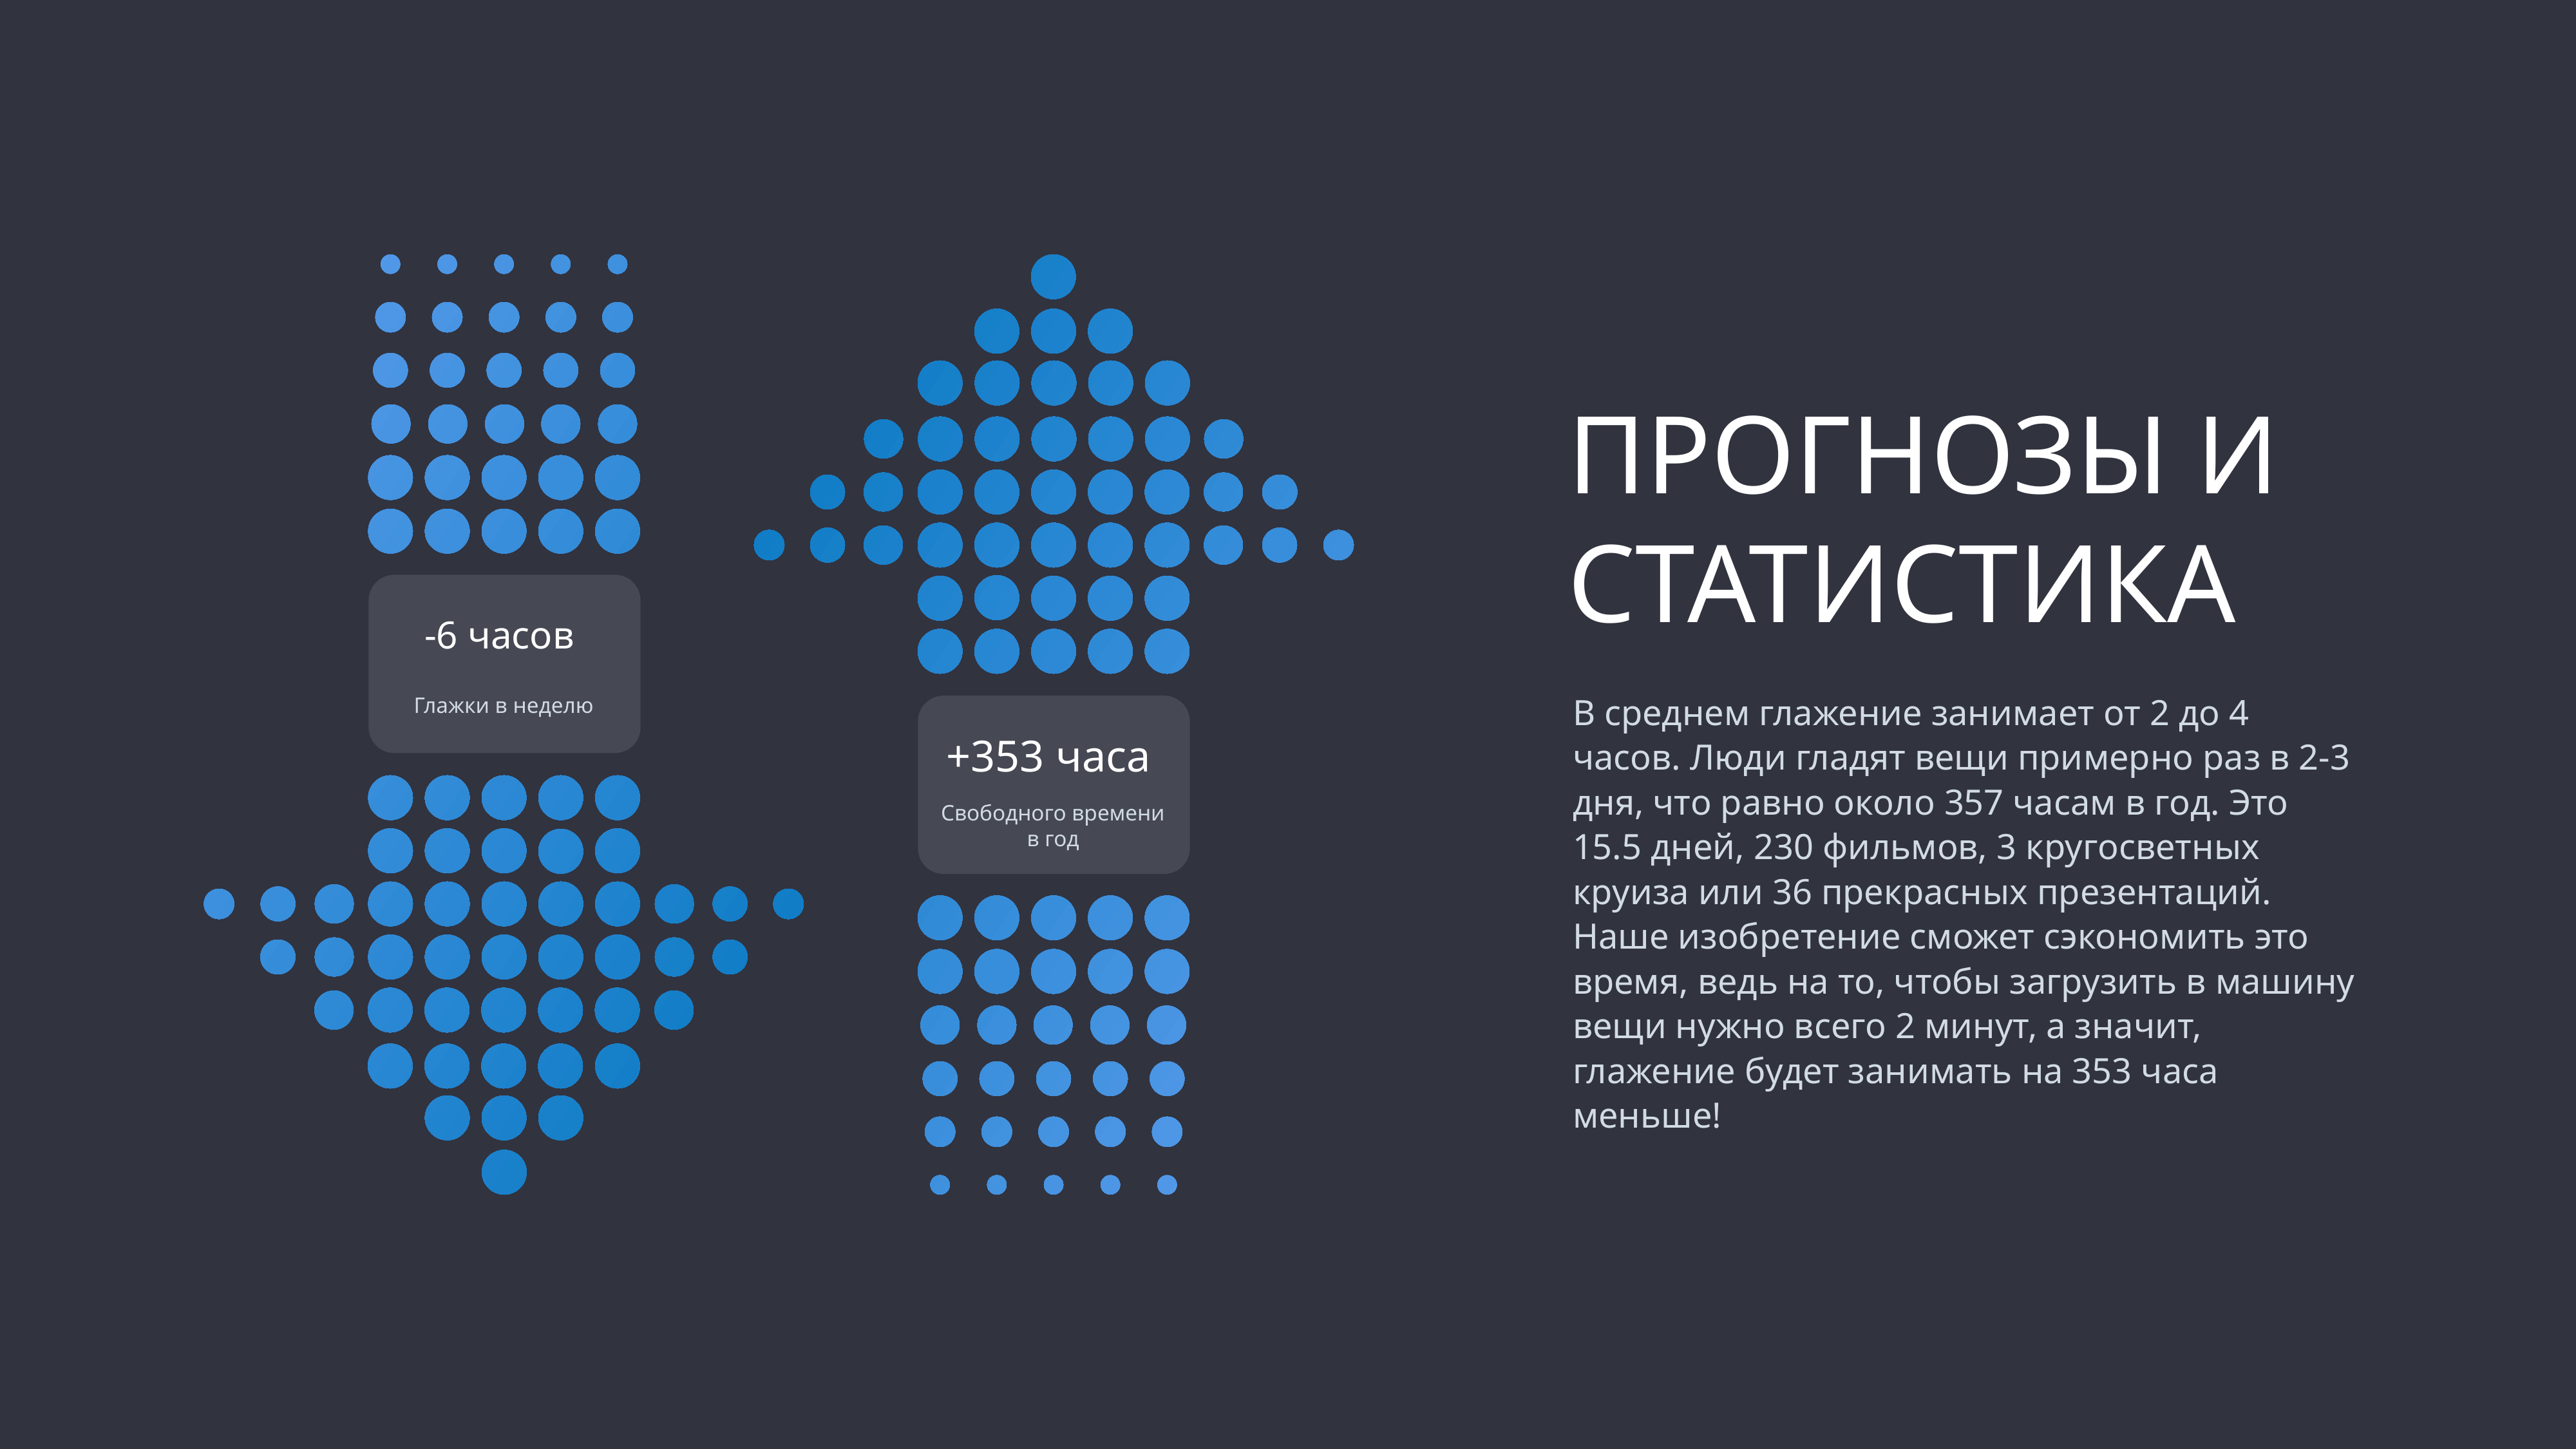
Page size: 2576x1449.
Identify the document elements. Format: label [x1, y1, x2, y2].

text_box [987, 1175, 1007, 1195]
text_box [595, 934, 640, 980]
text_box [1144, 629, 1189, 674]
text_box [1090, 1005, 1130, 1045]
text_box [1093, 1061, 1128, 1096]
text_box [424, 987, 469, 1033]
text_box [368, 828, 413, 873]
text_box [918, 629, 963, 674]
text_box [925, 1116, 956, 1147]
text_box [1088, 360, 1133, 406]
text_box [922, 1061, 958, 1096]
text_box [314, 884, 354, 923]
text_box [431, 302, 463, 333]
text_box [1088, 308, 1133, 354]
text_box [773, 889, 804, 920]
text_box [371, 404, 411, 444]
text_box [428, 404, 468, 444]
text_box [538, 934, 583, 980]
text_box [368, 455, 413, 500]
text_box [1088, 416, 1133, 462]
text_box [1150, 1061, 1185, 1096]
text_box [482, 509, 527, 554]
text_box [381, 254, 401, 274]
text_box [1031, 254, 1076, 299]
text_box [494, 254, 514, 274]
text_box [424, 455, 470, 500]
text_box [974, 629, 1019, 674]
text_box [538, 829, 583, 874]
text_box [1088, 522, 1133, 568]
text_box [1031, 469, 1076, 515]
text_box [424, 1095, 470, 1141]
text_box [1031, 629, 1076, 674]
text_box [1204, 472, 1243, 512]
text_box [1031, 895, 1076, 940]
text_box [979, 1061, 1014, 1096]
text_box [1151, 1116, 1182, 1147]
text_box [424, 828, 470, 873]
text_box [1036, 1061, 1072, 1096]
text_box [1144, 949, 1189, 994]
text_box [810, 475, 846, 509]
text_box [368, 987, 413, 1033]
text_box [368, 881, 413, 927]
text_box [1031, 949, 1076, 994]
text_box [482, 828, 527, 873]
text_box [912, 695, 1190, 875]
text_box [1088, 895, 1133, 940]
text_box [551, 254, 571, 274]
text_box [424, 1043, 469, 1089]
text_box [918, 576, 963, 621]
text_box [974, 416, 1020, 462]
text_box [864, 472, 903, 512]
text_box [974, 360, 1020, 406]
text_box [918, 522, 963, 568]
text_box [1031, 416, 1077, 462]
text_box [602, 302, 633, 333]
text_box [375, 302, 406, 333]
text_box [1204, 526, 1243, 565]
text_box [977, 1005, 1017, 1045]
text_box [1145, 416, 1190, 462]
text_box [368, 1043, 413, 1089]
text_box [424, 775, 470, 820]
text_box [1088, 469, 1133, 515]
text_box [1144, 469, 1189, 515]
text_box [654, 937, 694, 977]
text_box [543, 353, 578, 388]
text_box [918, 416, 963, 462]
text_box [1088, 949, 1133, 994]
text_box [1262, 475, 1298, 509]
text_box [424, 509, 470, 554]
text_box [486, 353, 522, 388]
text_box [1147, 1005, 1186, 1045]
text_box [864, 526, 903, 565]
text_box [541, 404, 581, 444]
text_box [864, 419, 904, 459]
text_box [810, 527, 846, 563]
text_box [974, 308, 1019, 354]
text_box [314, 937, 354, 977]
text_box [930, 1175, 950, 1195]
text_box [538, 987, 583, 1033]
text_box [1562, 379, 2456, 1146]
text_box [920, 1005, 960, 1045]
text_box [314, 990, 354, 1030]
text_box [712, 940, 748, 974]
text_box [595, 455, 640, 500]
text_box [1144, 576, 1189, 621]
text_box [1088, 629, 1133, 674]
text_box [482, 1150, 527, 1195]
text_box [481, 1043, 526, 1089]
text_box [1031, 576, 1076, 621]
text_box [600, 353, 635, 388]
text_box [424, 934, 470, 980]
text_box [712, 886, 748, 922]
text_box [594, 987, 640, 1033]
text_box [1031, 360, 1077, 406]
text_box [918, 949, 963, 994]
text_box [204, 889, 234, 920]
text_box [1144, 522, 1189, 568]
text_box [481, 987, 526, 1033]
text_box [538, 509, 583, 554]
text_box [598, 404, 638, 444]
text_box [595, 828, 640, 873]
text_box [918, 360, 963, 406]
text_box [1145, 360, 1190, 406]
text_box [1038, 1116, 1069, 1147]
text_box [368, 934, 413, 980]
text_box [538, 1095, 583, 1141]
text_box [1144, 895, 1189, 940]
text_box [482, 1095, 527, 1141]
text_box [1262, 527, 1298, 563]
text_box [368, 775, 413, 820]
text_box [974, 522, 1019, 568]
text_box [1088, 576, 1133, 621]
text_box [595, 881, 640, 927]
text_box [654, 884, 694, 923]
text_box [607, 254, 628, 274]
text_box [654, 990, 694, 1030]
text_box [1043, 1175, 1064, 1195]
text_box [485, 404, 524, 444]
text_box [373, 353, 408, 388]
text_box [974, 949, 1019, 994]
text_box [1095, 1116, 1126, 1147]
text_box [918, 469, 963, 515]
text_box [1031, 522, 1076, 568]
text_box [595, 509, 640, 554]
text_box [545, 302, 576, 333]
text_box [1101, 1175, 1121, 1195]
text_box [1034, 1005, 1073, 1045]
text_box [538, 881, 583, 927]
text_box [368, 509, 413, 554]
text_box [595, 1043, 640, 1089]
text_box [1204, 419, 1244, 459]
text_box [1031, 308, 1076, 354]
text_box [482, 775, 527, 820]
text_box [482, 881, 527, 927]
text_box [538, 1043, 583, 1089]
text_box [981, 1116, 1012, 1147]
text_box [482, 934, 527, 980]
text_box [538, 775, 583, 820]
text_box [974, 469, 1019, 515]
text_box [489, 302, 520, 333]
text_box [430, 353, 465, 388]
text_box [595, 775, 640, 820]
text_box [918, 895, 963, 940]
text_box [482, 455, 527, 500]
text_box [437, 254, 457, 274]
text_box [753, 529, 785, 560]
text_box [424, 881, 470, 927]
text_box [260, 886, 296, 922]
text_box [538, 455, 583, 500]
text_box [1157, 1175, 1177, 1195]
text_box [260, 940, 296, 974]
text_box [363, 574, 641, 753]
text_box [974, 575, 1019, 620]
text_box [1323, 529, 1354, 560]
text_box [974, 895, 1019, 940]
